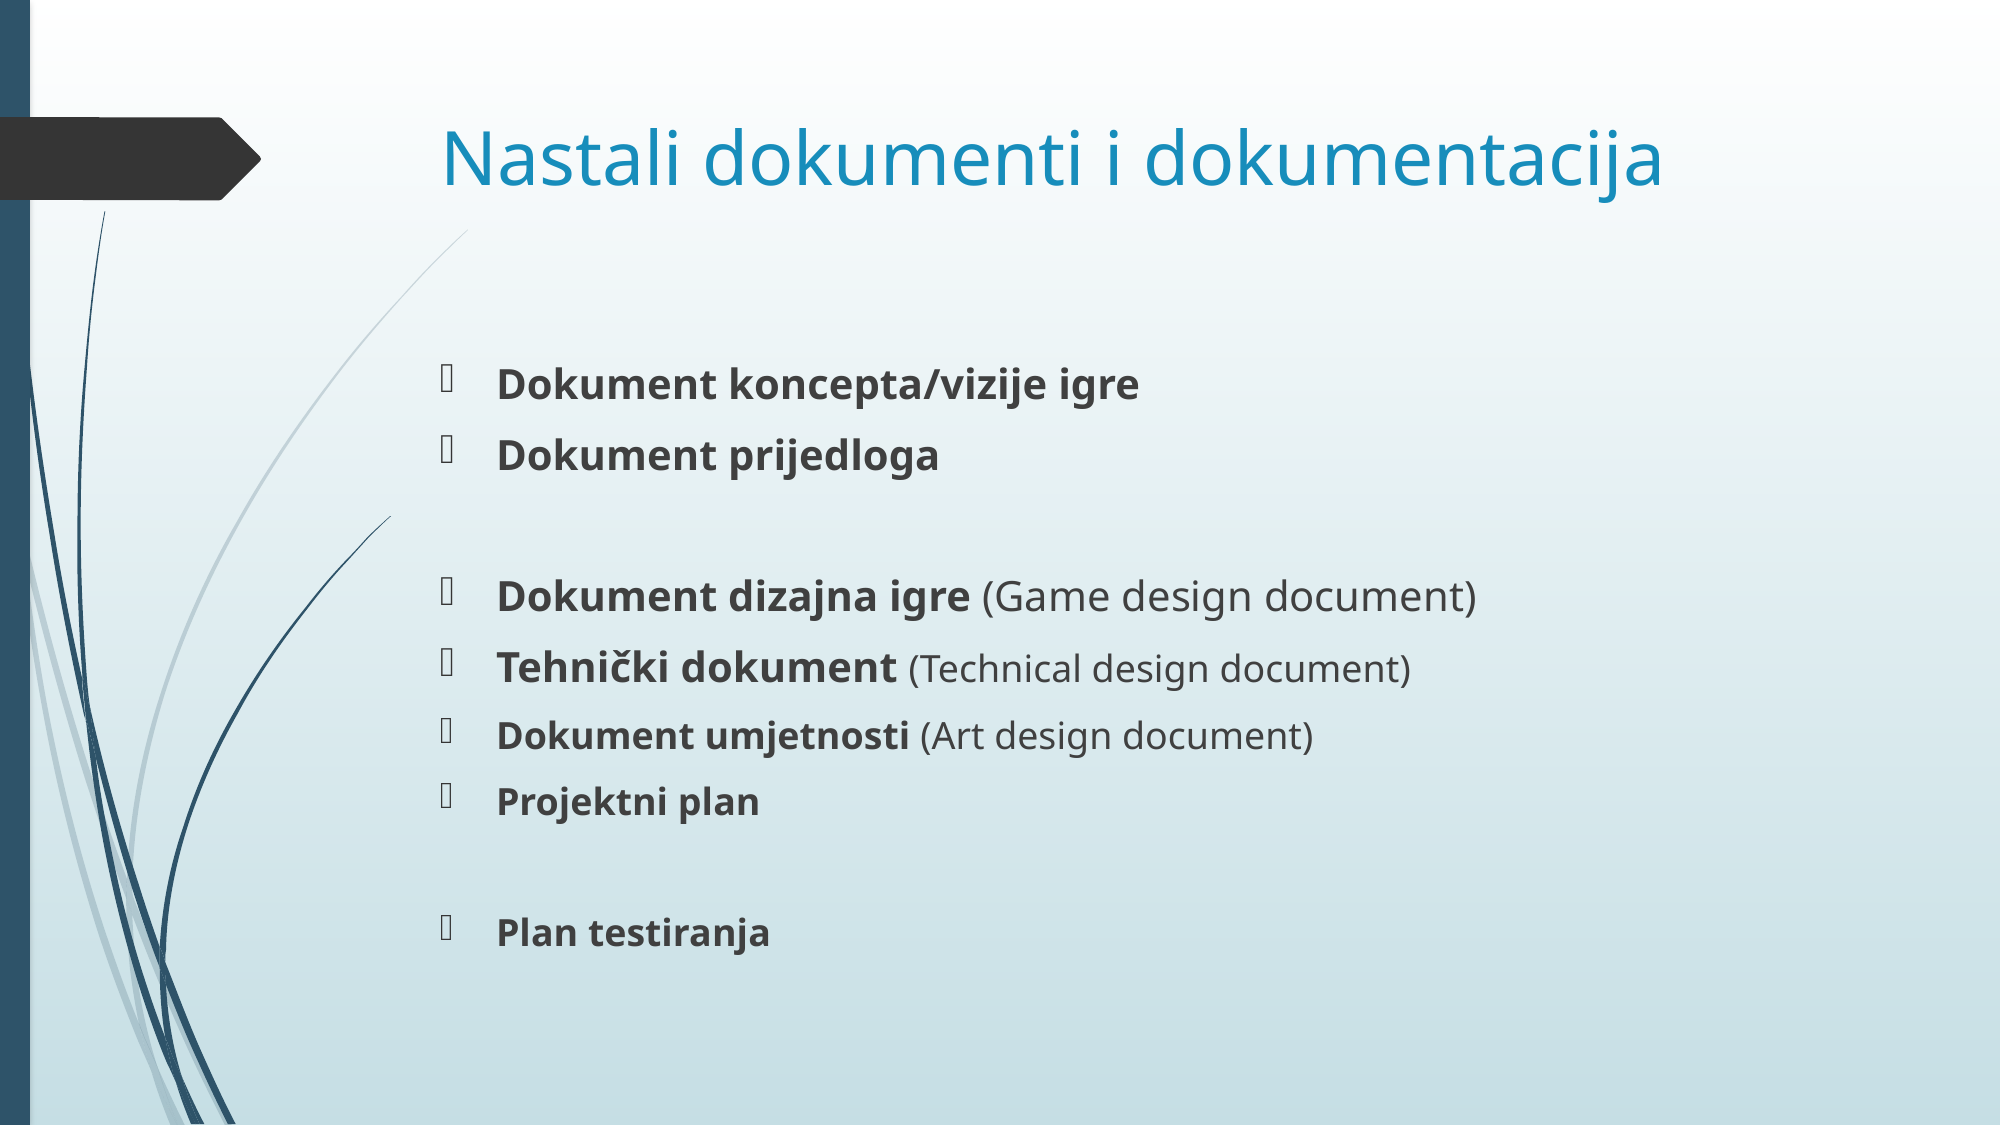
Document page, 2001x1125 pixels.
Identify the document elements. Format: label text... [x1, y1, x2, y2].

list Dokument koncepta/vizije igre Dokument prijedloga Dokument dizajna igre (Game design document) Tehnički dokument (Technical design document) Dokument umjetnosti (Art design document) Projektni plan Plan testiranja [424, 350, 1888, 970]
title Nastali dokumenti i dokumentacija [425, 102, 1888, 313]
